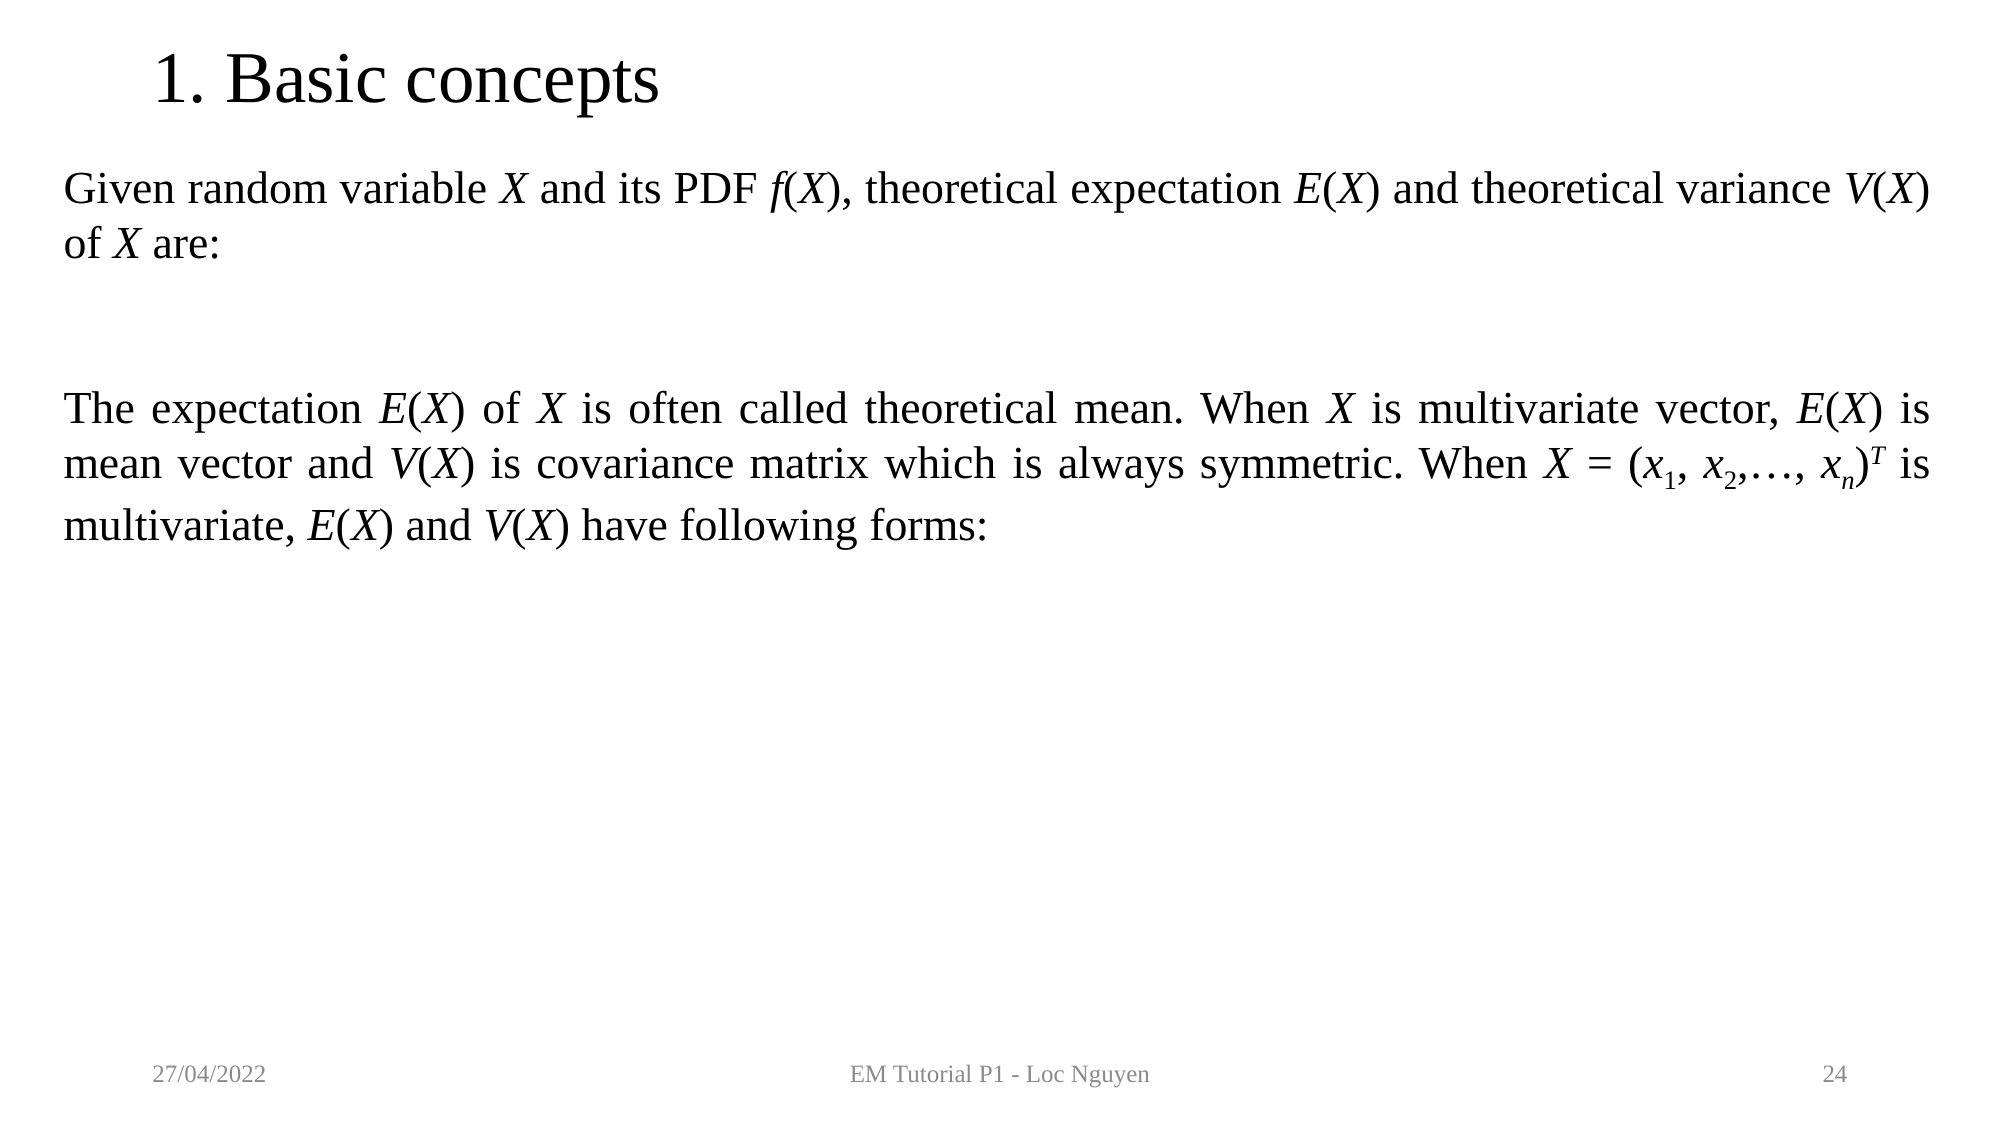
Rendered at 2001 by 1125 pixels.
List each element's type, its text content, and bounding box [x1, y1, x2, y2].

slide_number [137, 1042, 588, 1103]
title 1. Basic concepts [137, 19, 1863, 128]
footer EM Tutorial P1 - Loc Nguyen [662, 1042, 1338, 1103]
slide_number 24 [1412, 1042, 1863, 1103]
